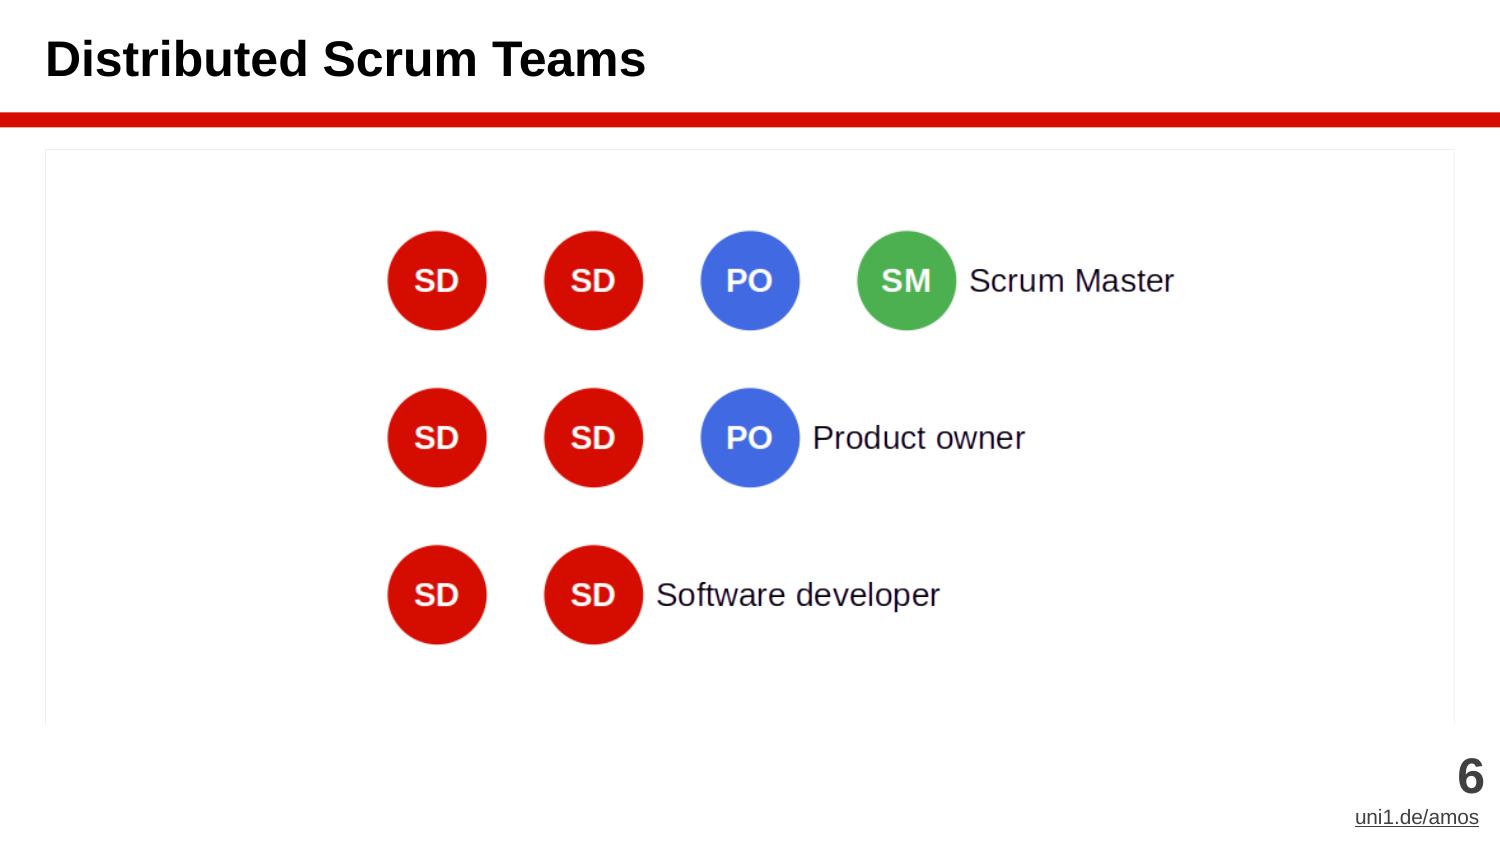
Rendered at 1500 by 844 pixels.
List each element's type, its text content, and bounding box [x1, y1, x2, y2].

slide_number ‹#› uni1.de/amos [1200, 693, 1500, 844]
picture [44, 149, 1456, 725]
title Distributed Scrum Teams [0, 0, 1500, 113]
